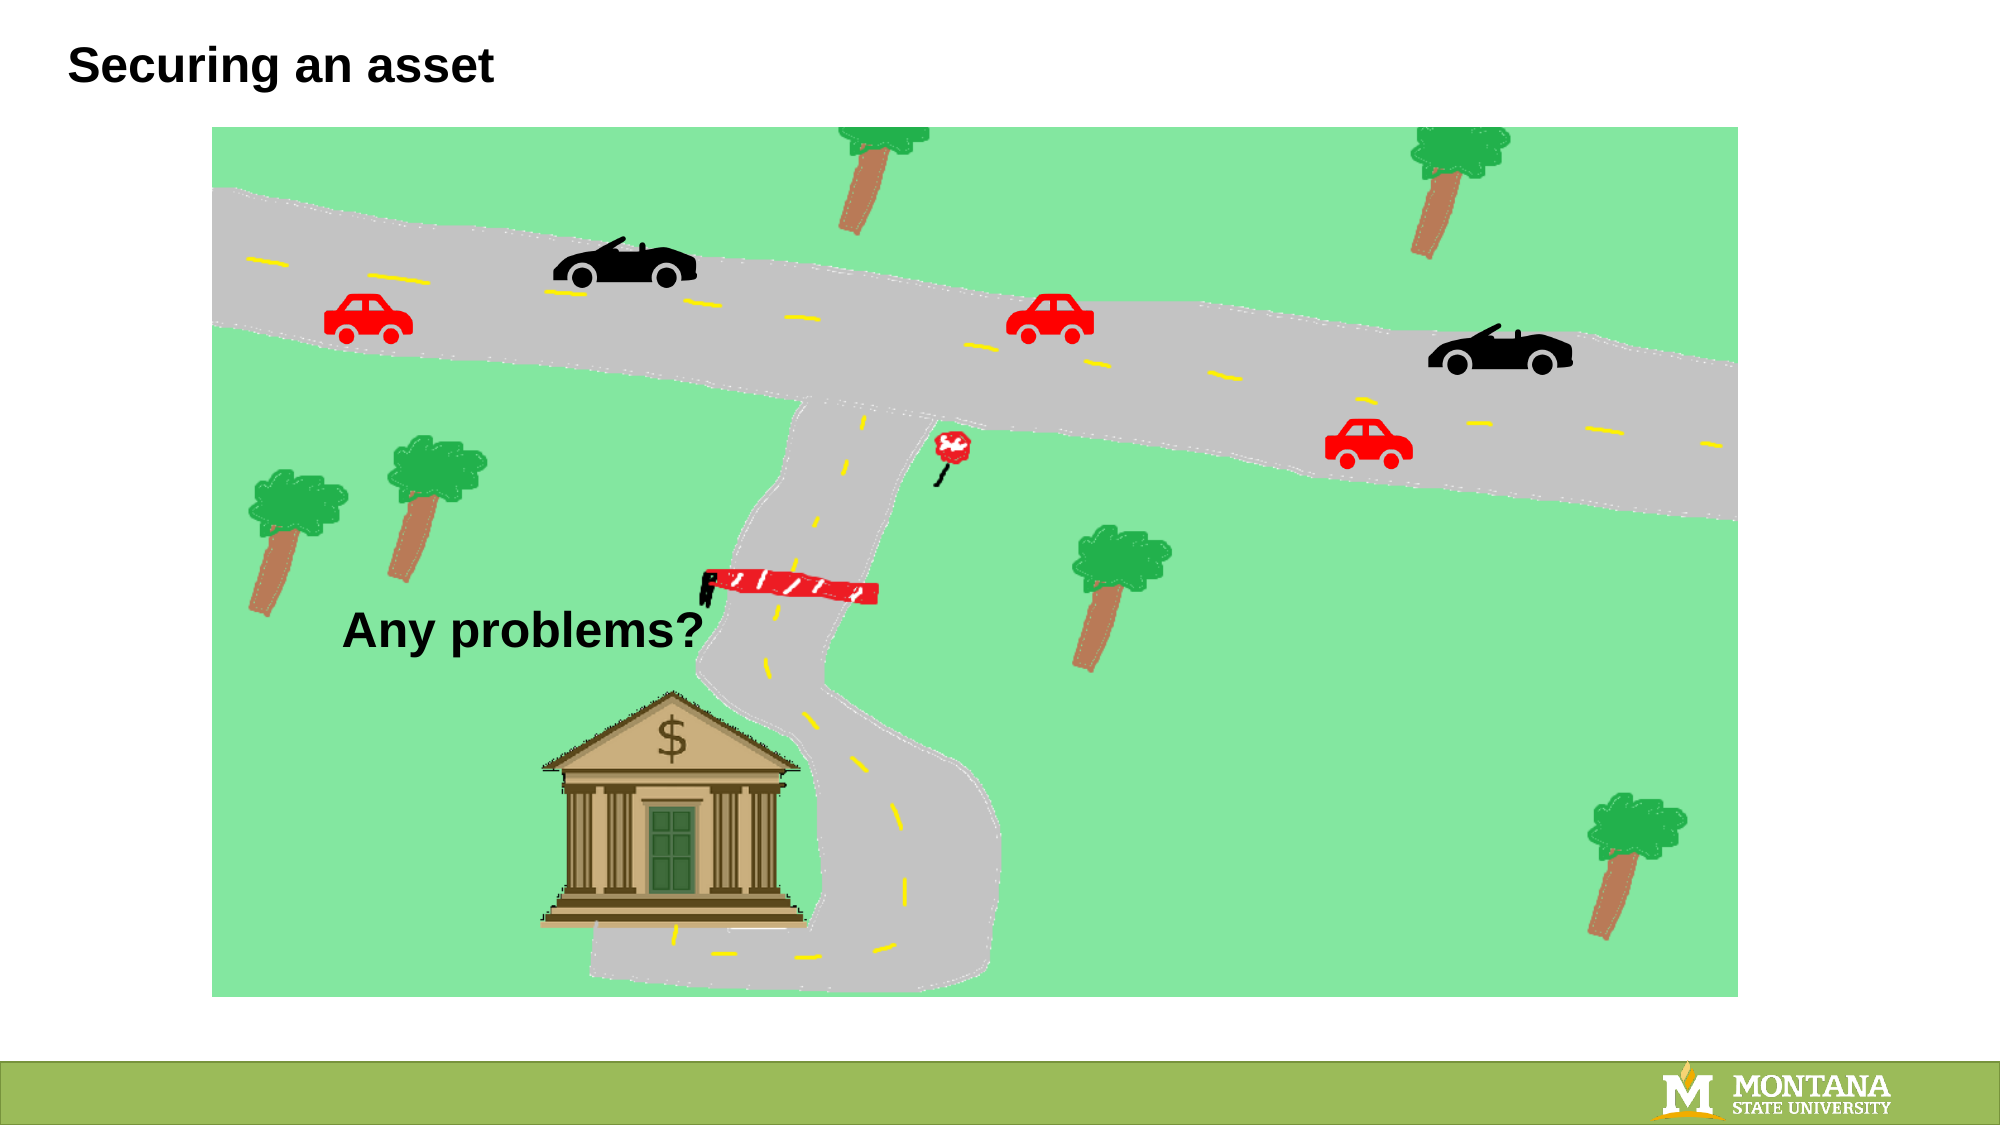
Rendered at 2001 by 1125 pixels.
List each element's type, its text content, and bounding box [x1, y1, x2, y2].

picture [1649, 1060, 1892, 1122]
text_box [1892, 1060, 2000, 1125]
text_box Securing an asset [52, 24, 510, 100]
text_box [0, 1060, 1647, 1125]
picture [212, 126, 1738, 997]
